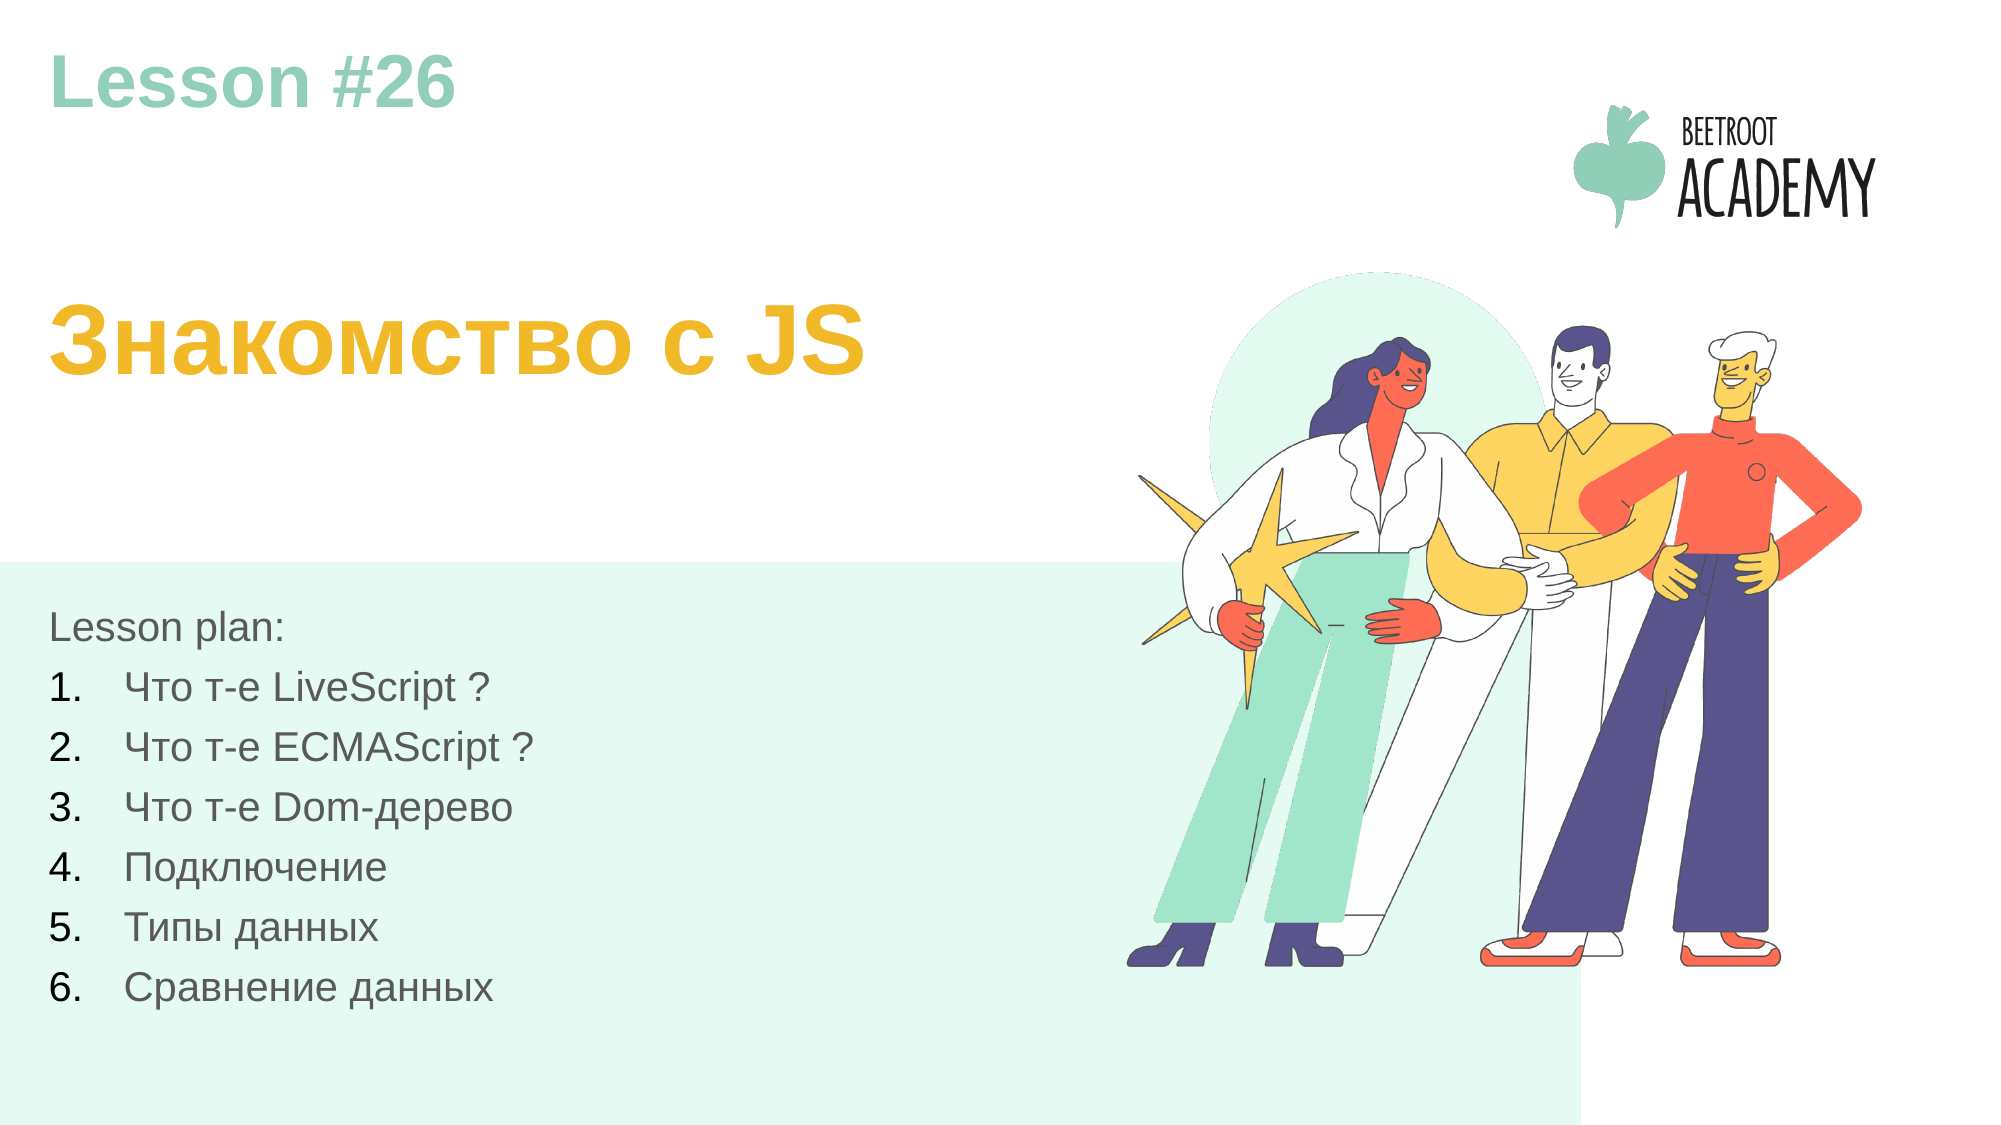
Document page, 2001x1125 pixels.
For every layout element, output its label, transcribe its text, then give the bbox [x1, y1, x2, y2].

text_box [0, 168, 2000, 1125]
picture [1526, 77, 1922, 168]
text_box Lesson #26 [34, 21, 646, 134]
